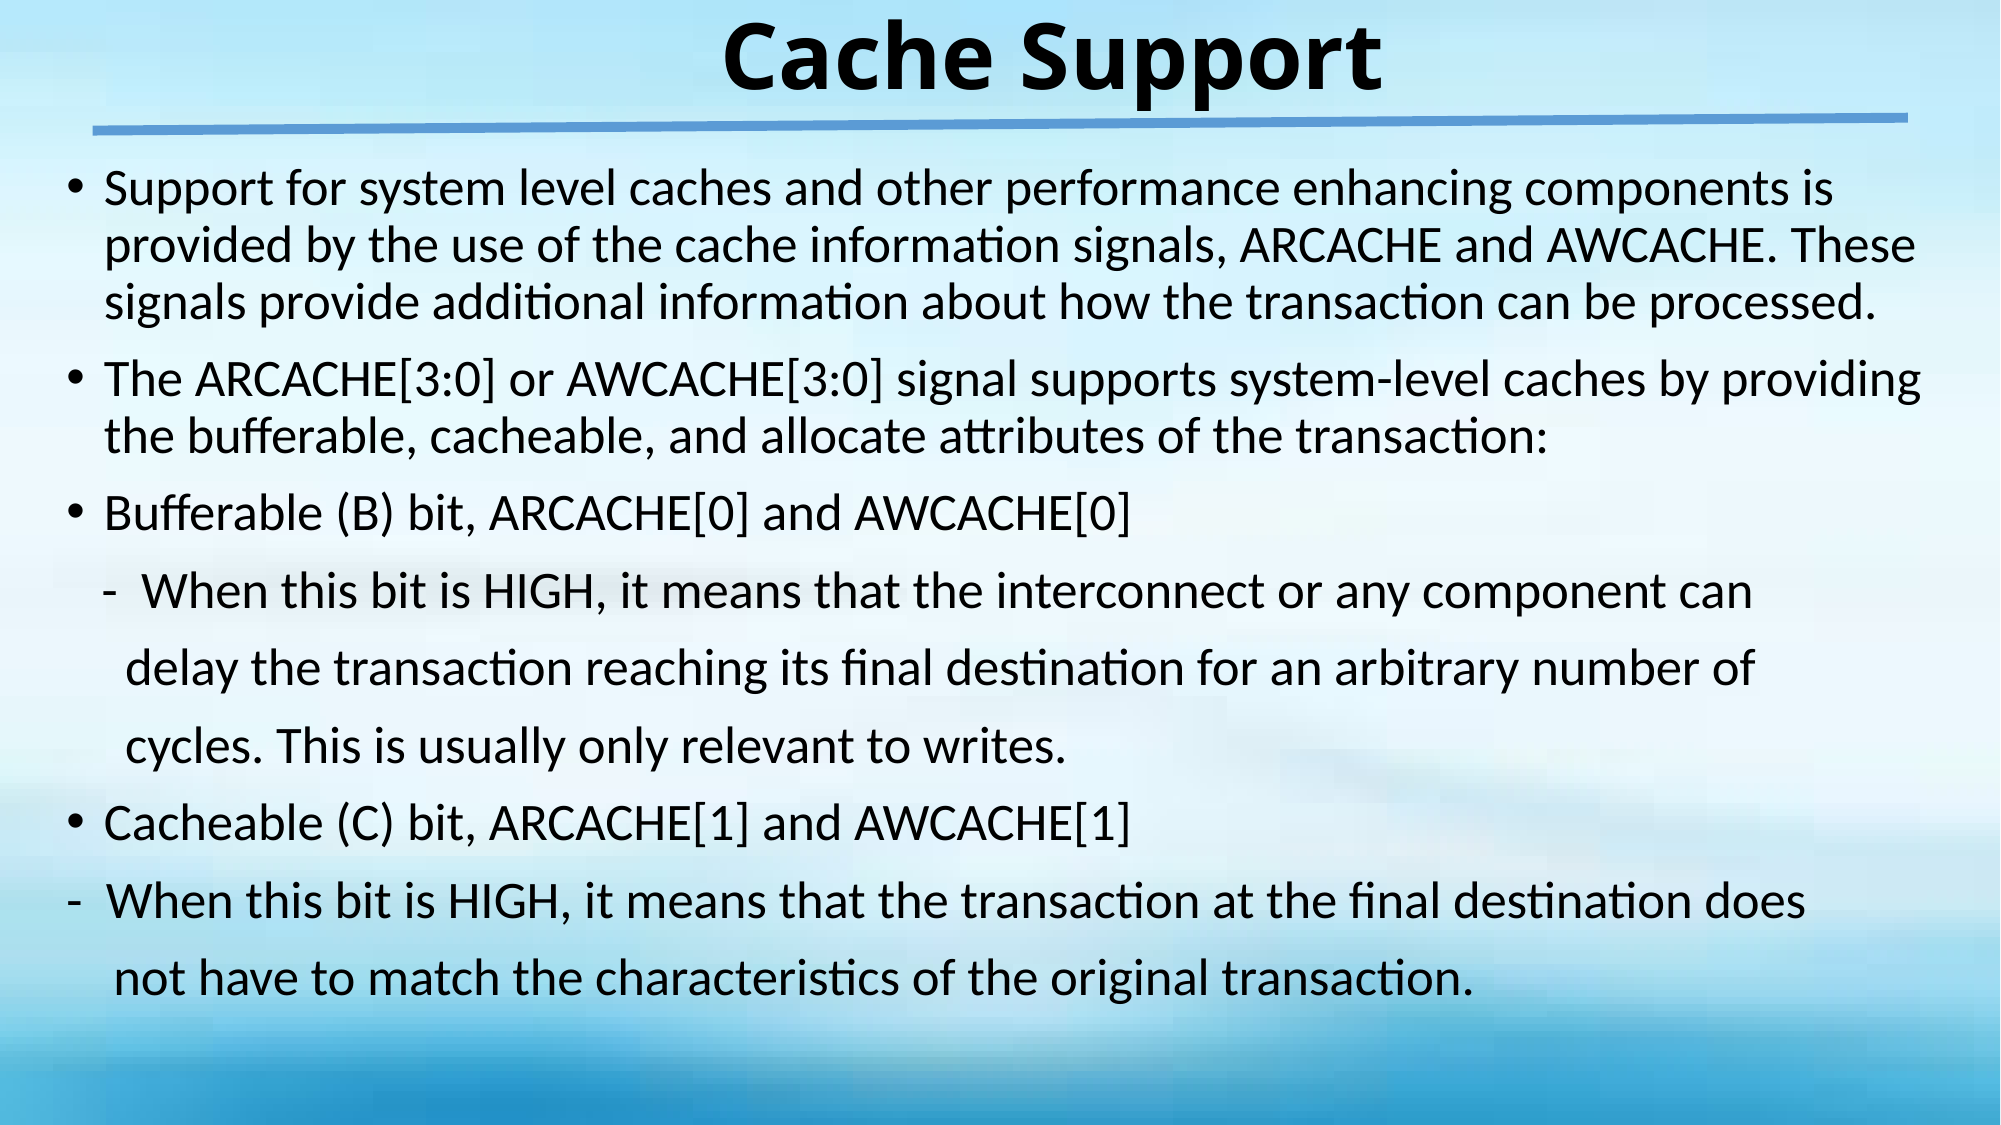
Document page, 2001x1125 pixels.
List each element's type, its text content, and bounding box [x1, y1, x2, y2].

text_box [92, 117, 1908, 131]
picture [0, 0, 2001, 1125]
title Cache Support [182, 0, 1908, 117]
list Support for system level caches and other performance enhancing components is provided by the use of the cache information signals, ARCACHE and AWCACHE. These signals provide additional information about how the transaction can be processed. The ARCACHE[3:0] or AWCACHE[3:0] signal supports system-level caches by providing the bufferable, cacheable, and allocate attributes of the transaction: Bufferable (B) bit, ARCACHE[0] and AWCACHE[0] - When this bit is HIGH, it means that the interconnect or any component can delay the transaction reaching its final destination for an arbitrary number of cycles. This is usually only relevant to writes. Cacheable (C) bit, ARCACHE[1] and AWCACHE[1] - When this bit is HIGH, it means that the transaction at the final destination does not have to match the characteristics of the original transaction. [51, 153, 1957, 1083]
